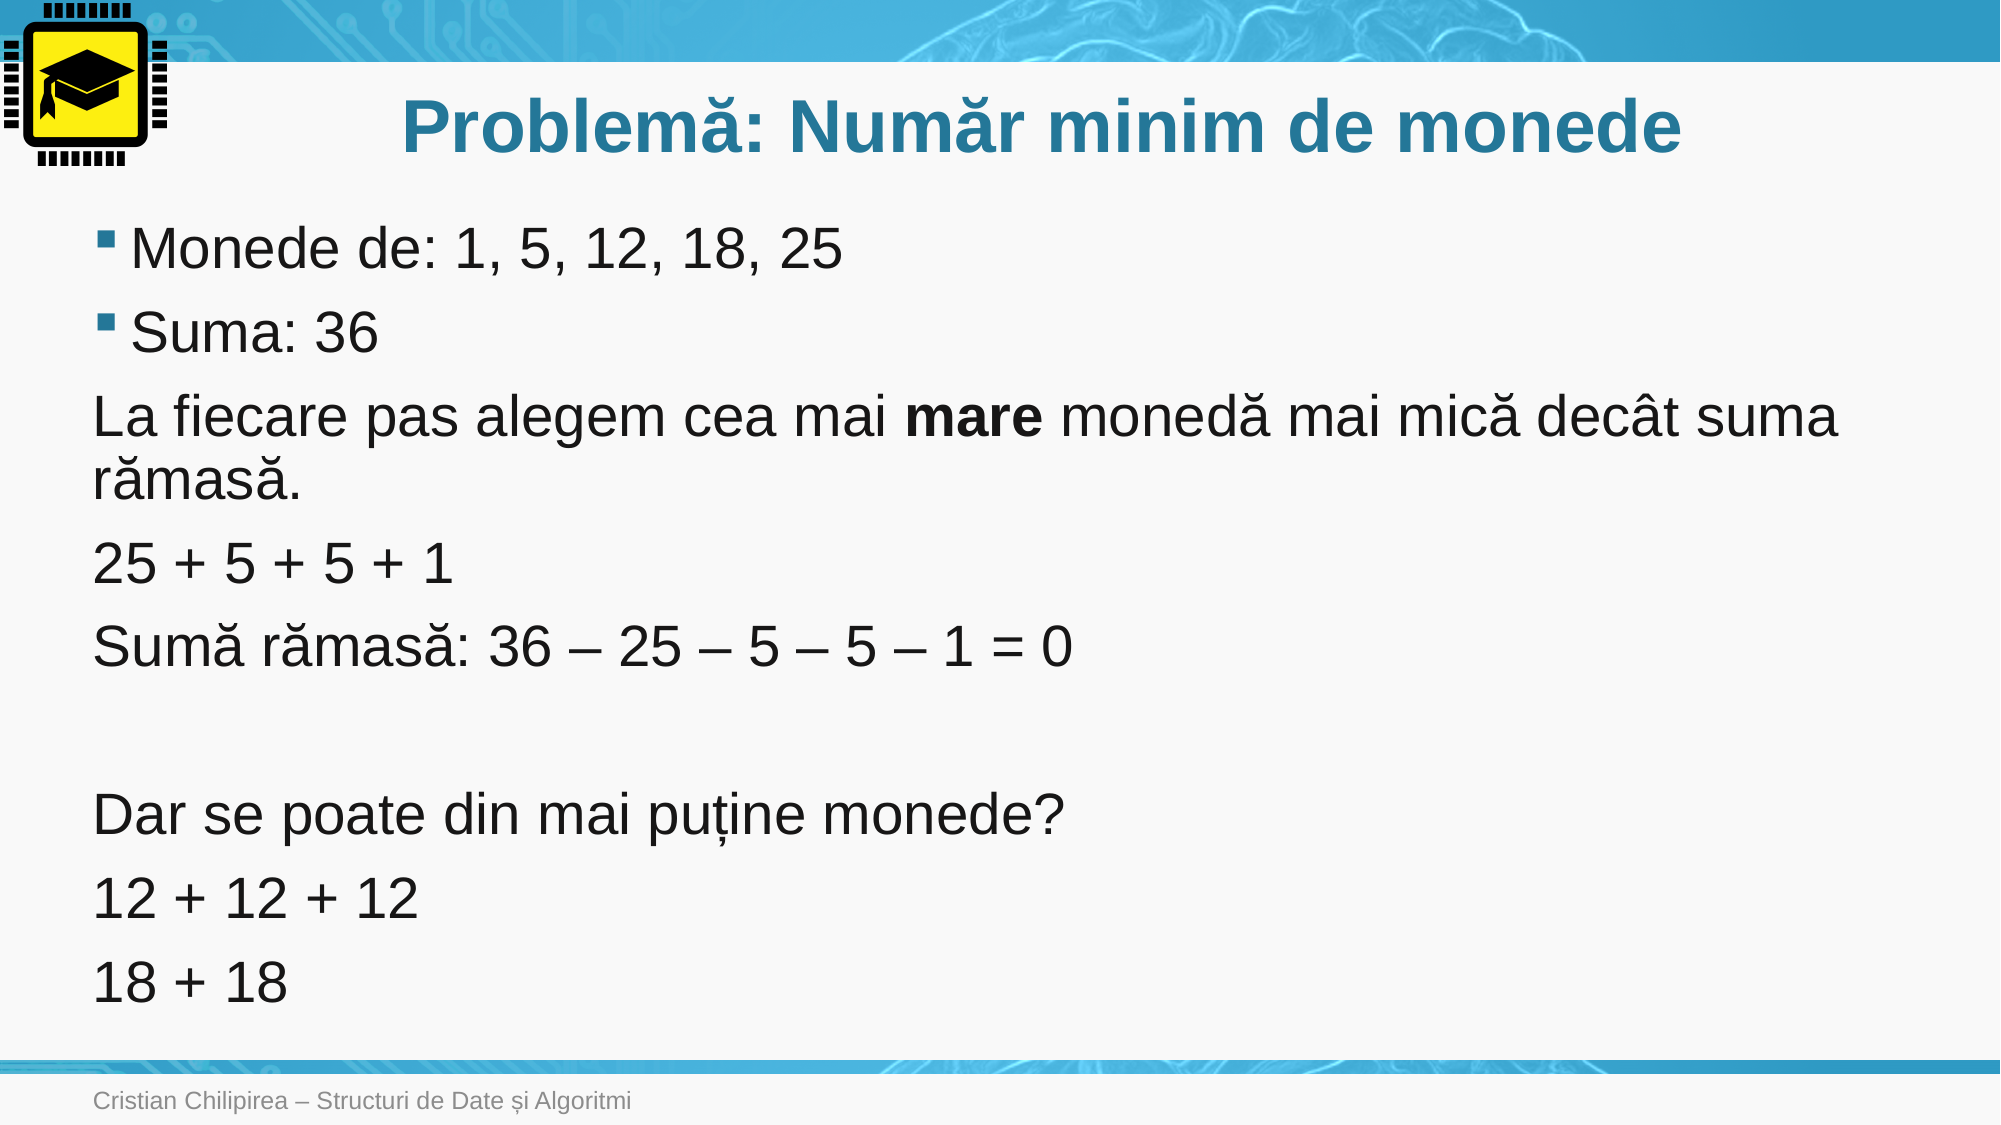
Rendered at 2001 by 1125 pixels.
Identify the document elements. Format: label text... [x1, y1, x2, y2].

footer Cristian Chilipirea – Structuri de Date și Algoritmi [77, 1073, 1338, 1125]
picture [0, 1060, 2000, 1074]
title Problemă: Număr minim de monede [170, 76, 1915, 180]
picture [0, 0, 2000, 166]
list Monede de: 1, 5, 12, 18, 25 Suma: 36 La fiecare pas alegem cea mai mare monedă mai mică decât suma rămasă. 25 + 5 + 5 + 1 Sumă rămasă: 36 – 25 – 5 – 5 – 1 = 0 Dar se poate din mai puține monede? 12 + 12 + 12 18 + 18 [77, 210, 1915, 1033]
